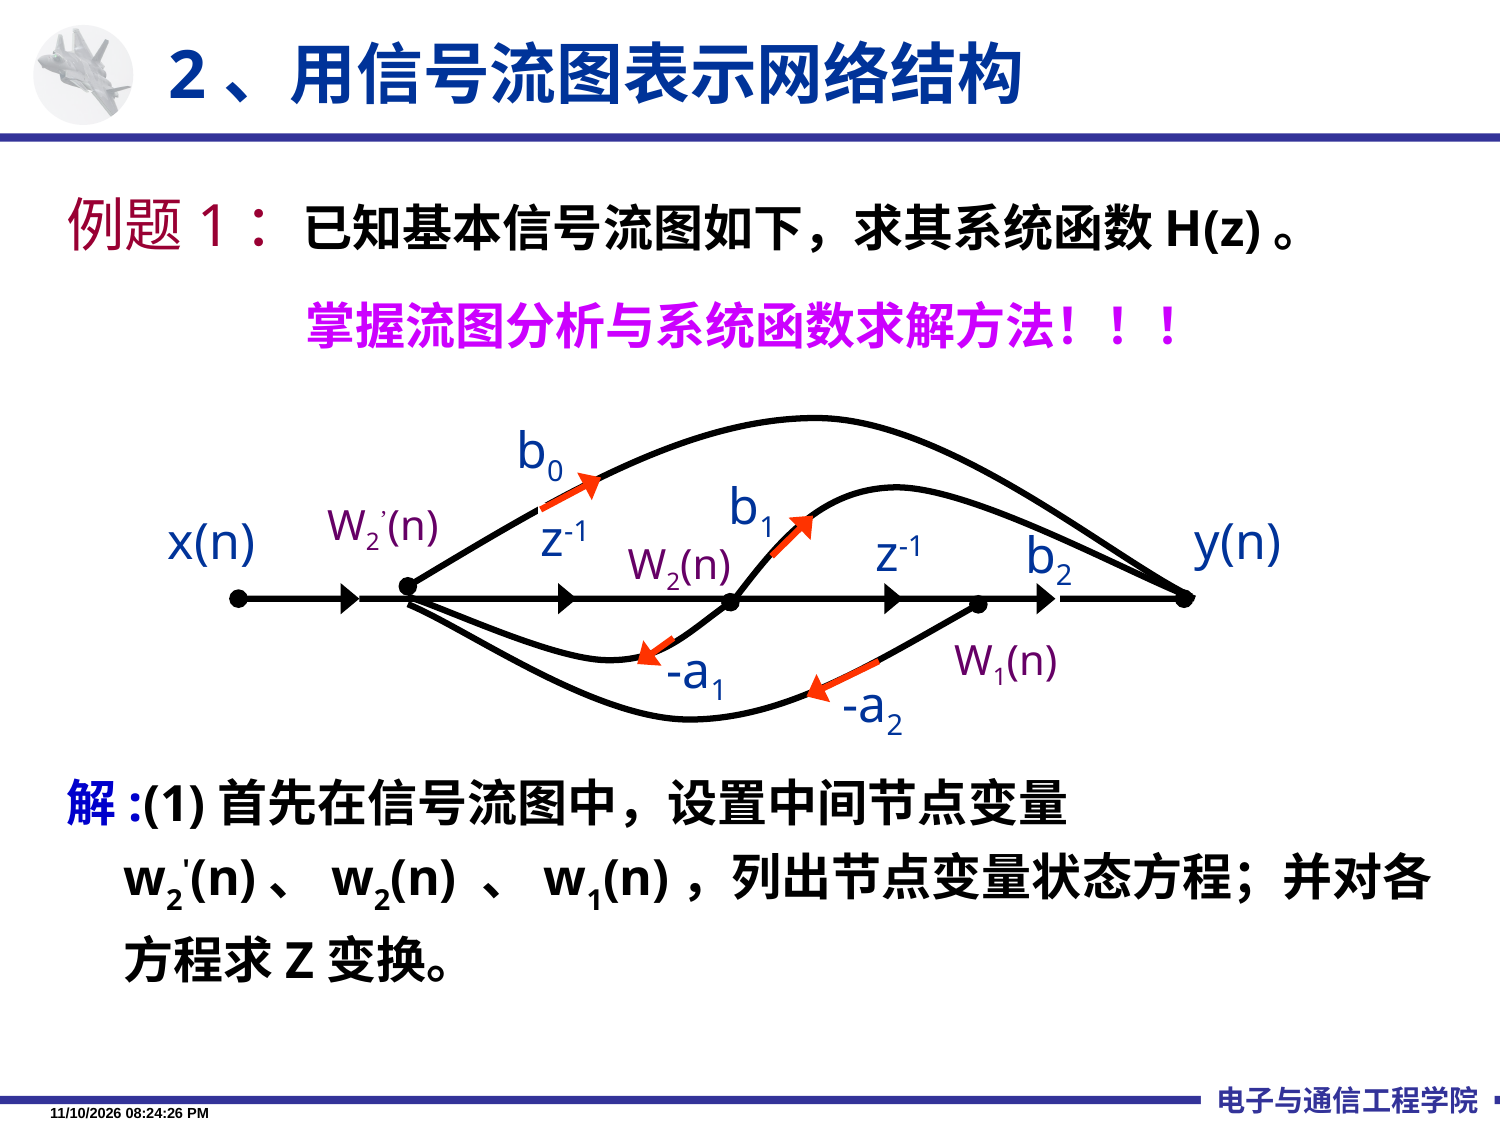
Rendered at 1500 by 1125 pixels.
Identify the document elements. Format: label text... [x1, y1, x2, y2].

text_box 掌握流图分析与系统函数求解方法！！！ [290, 287, 1239, 363]
list 例题1：已知基本信号流图如下，求其系统函数H(z)。 解:(1)首先在信号流图中，设置中间节点变量w2'(n)、w2(n) 、w1(n)，列出节点变量状态方程；并对各方程求Z变换。 [51, 173, 1477, 1062]
text_box 基本构成单元 [33, 24, 134, 125]
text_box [148, 416, 1308, 742]
text_box 2、用信号流图表示网络结构 [154, 24, 1188, 119]
